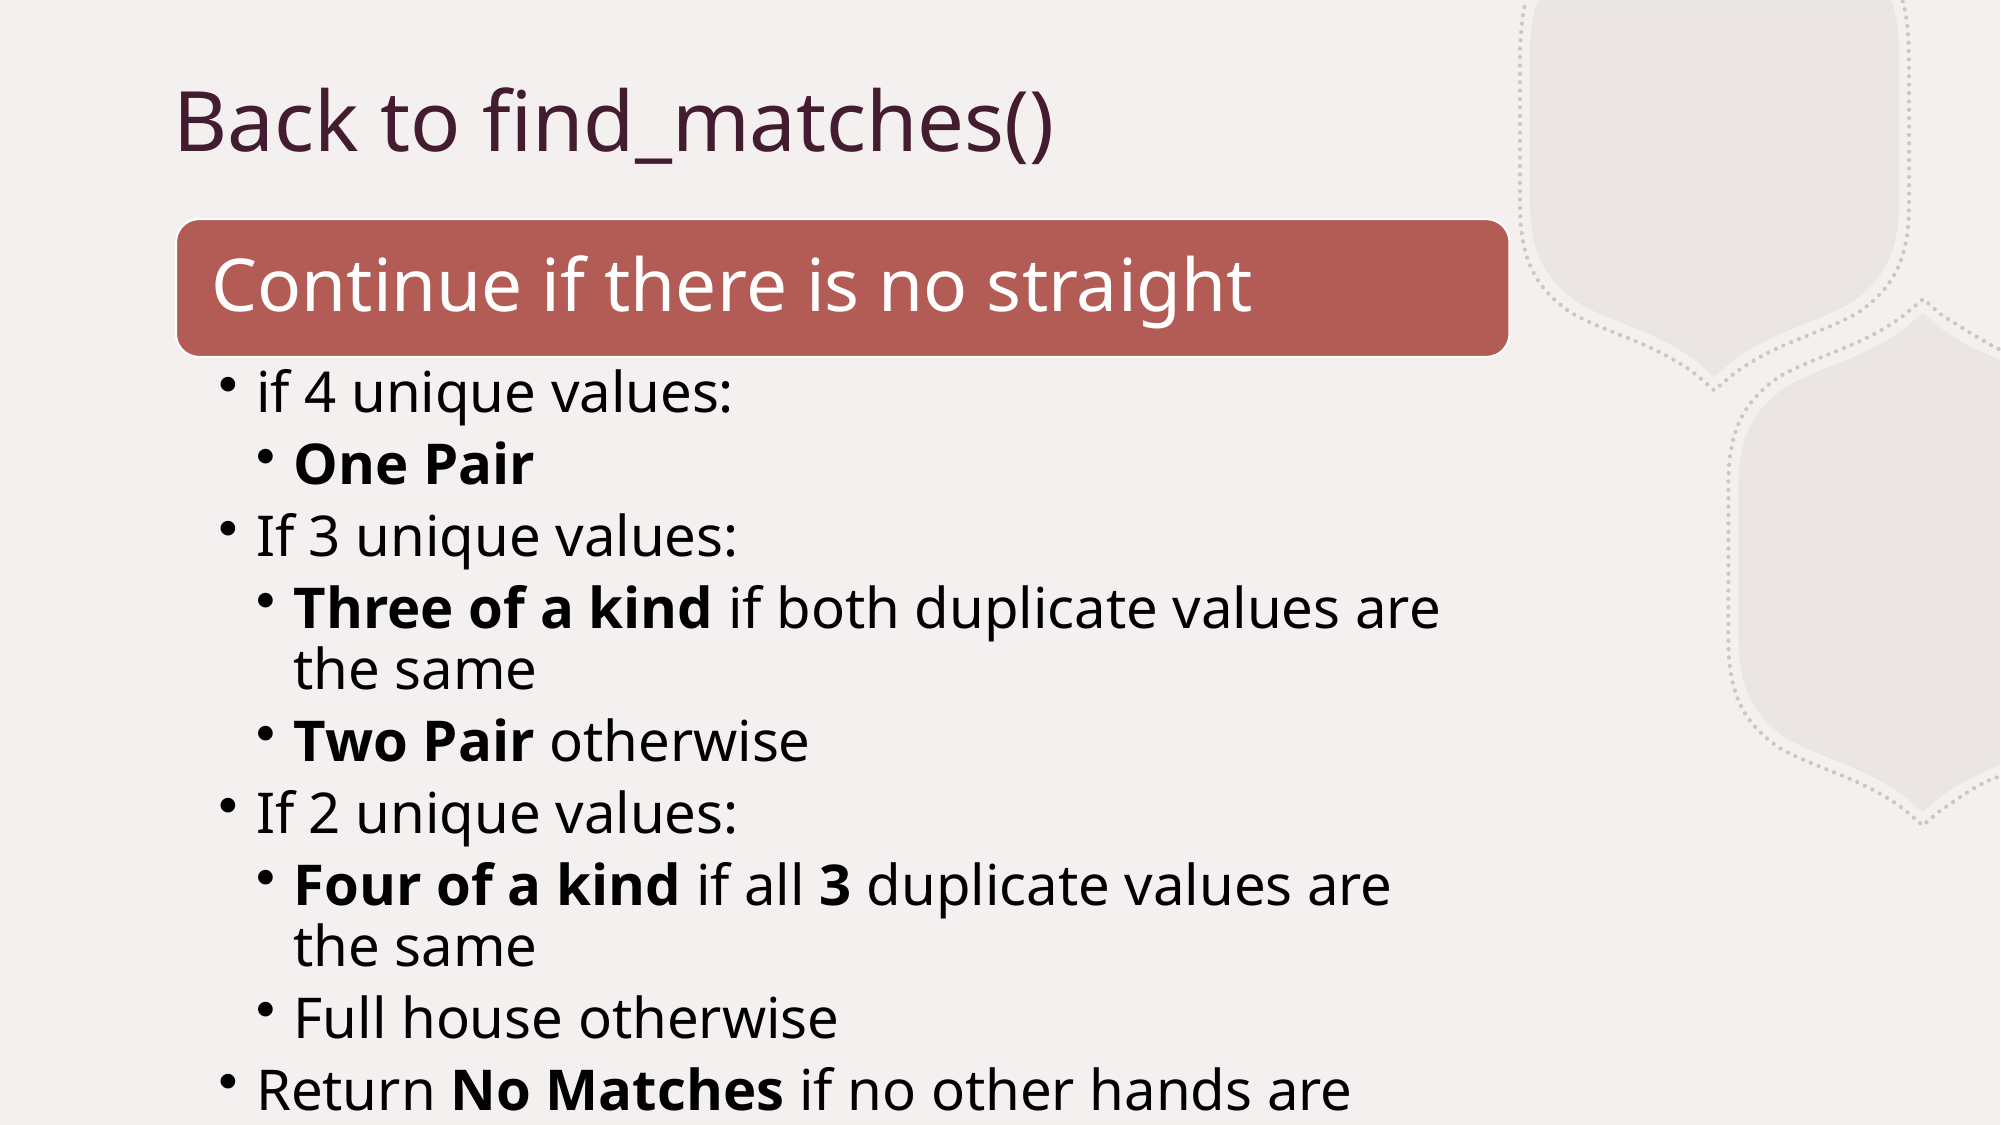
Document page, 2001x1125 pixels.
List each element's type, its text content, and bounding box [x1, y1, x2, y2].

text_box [176, 182, 1510, 1072]
title Back to find_matches() [158, 31, 1648, 206]
